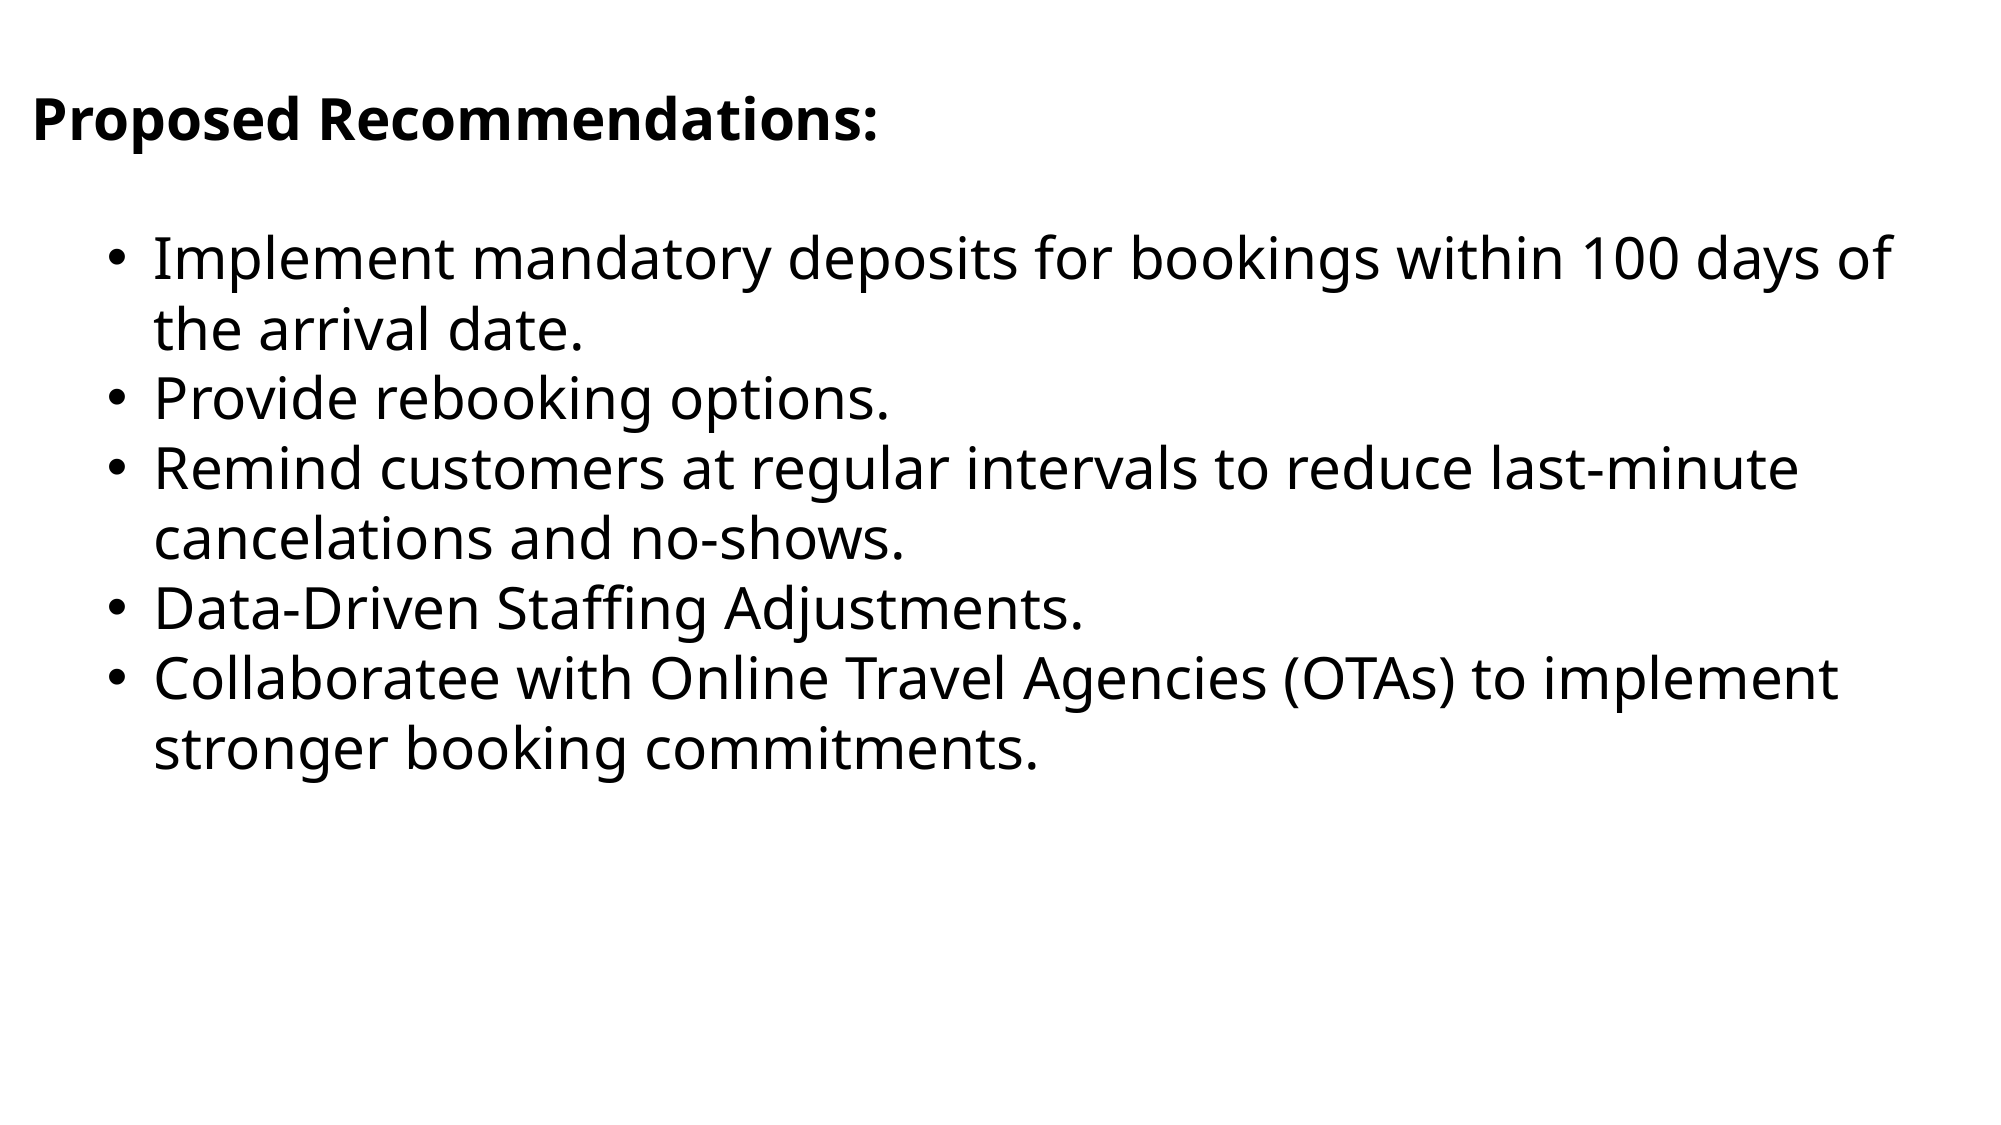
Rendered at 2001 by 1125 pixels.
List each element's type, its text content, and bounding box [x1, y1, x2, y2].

text_box Proposed Recommendations: Implement mandatory deposits for bookings within 100 days of the arrival date. Provide rebooking options. Remind customers at regular intervals to reduce last-minute cancelations and no-shows. Data-Driven Staffing Adjustments. Collaboratee with Online Travel Agencies (OTAs) to implement stronger booking commitments. [17, 74, 2000, 859]
